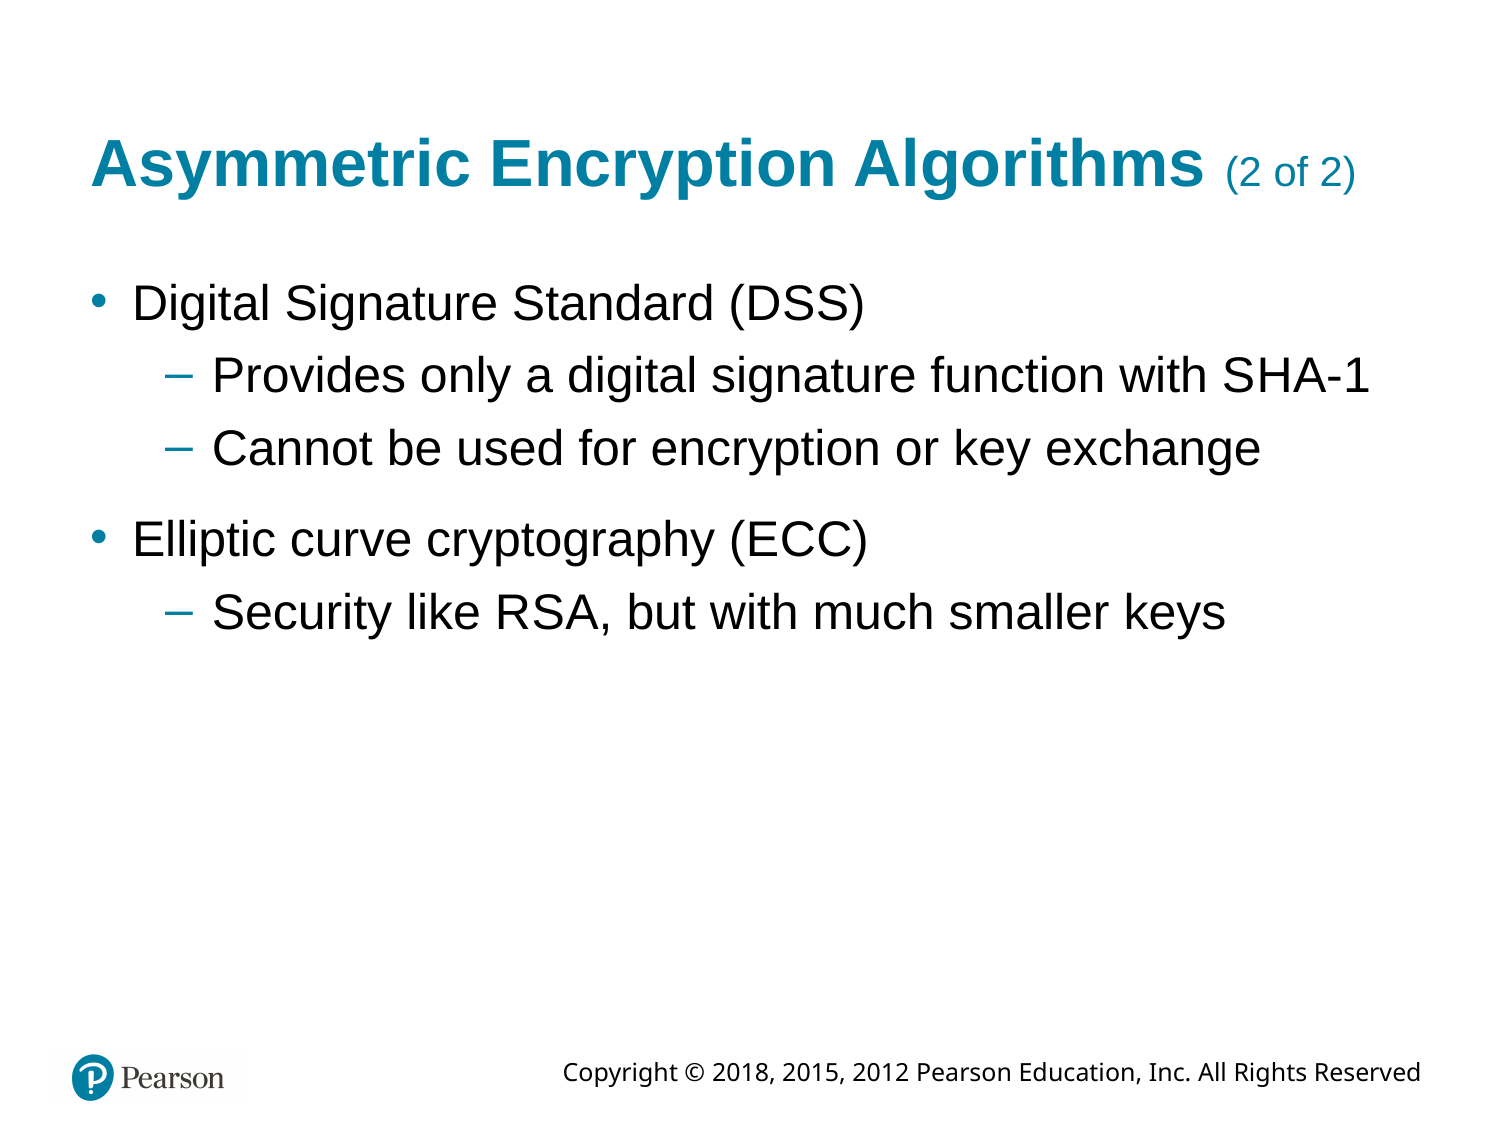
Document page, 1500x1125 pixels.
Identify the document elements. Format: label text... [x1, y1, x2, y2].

list Digital Signature Standard (D S S) Provides only a digital signature function with S H A-1 Cannot be used for encryption or key exchange Elliptic curve cryptography (E C C) Security like R S A, but with much smaller keys [75, 255, 1425, 1008]
title Asymmetric Encryption Algorithms (2 of 2) [75, 35, 1425, 216]
picture [51, 1053, 245, 1102]
